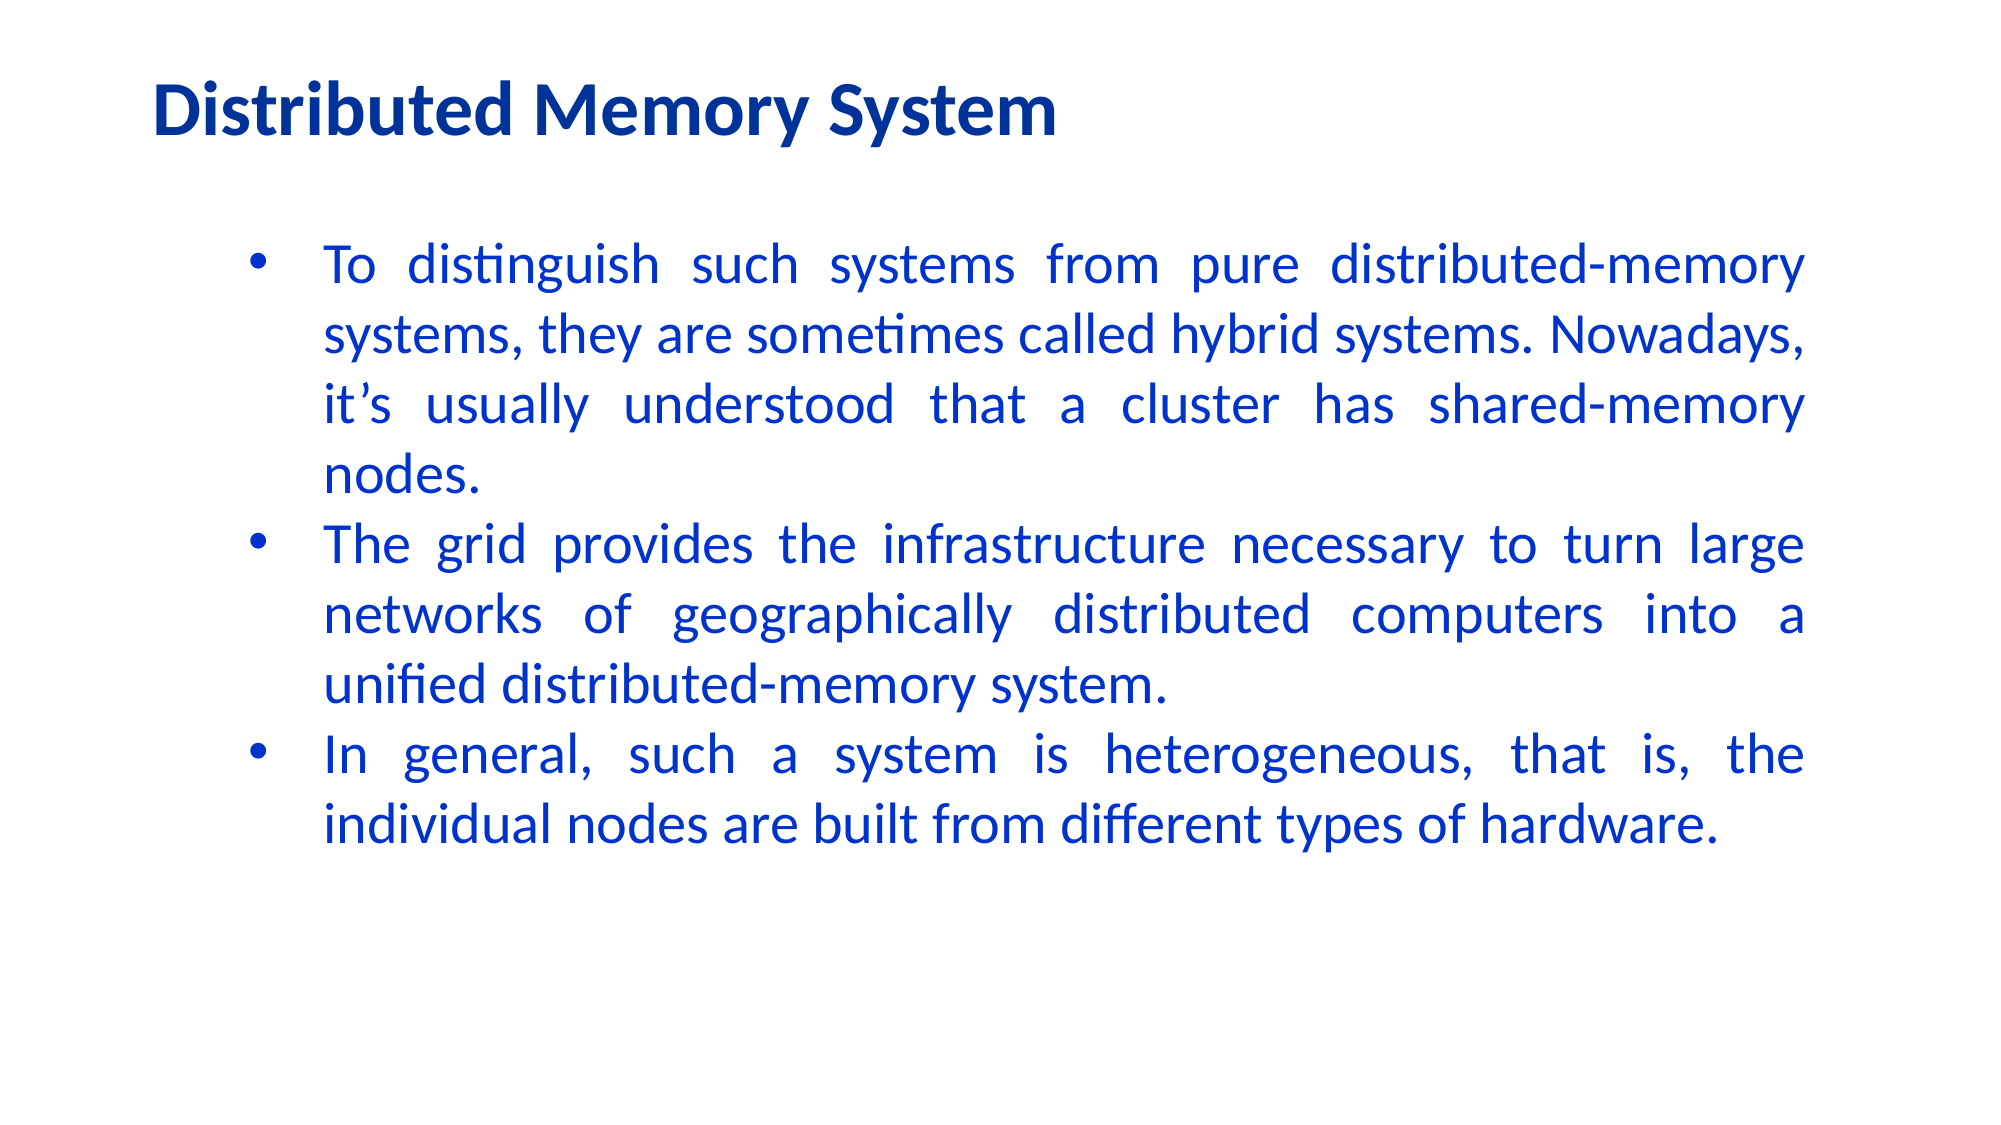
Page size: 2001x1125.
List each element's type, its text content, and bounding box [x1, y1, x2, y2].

title Distributed Memory System [137, 59, 1863, 160]
text_box To distinguish such systems from pure distributed-memory systems, they are sometimes called hybrid systems. Nowadays, it’s usually understood that a cluster has shared-memory nodes. The grid provides the infrastructure necessary to turn large networks of geographically distributed computers into a unified distributed-memory system. In general, such a system is heterogeneous, that is, the individual nodes are built from different types of hardware. [233, 217, 1822, 863]
